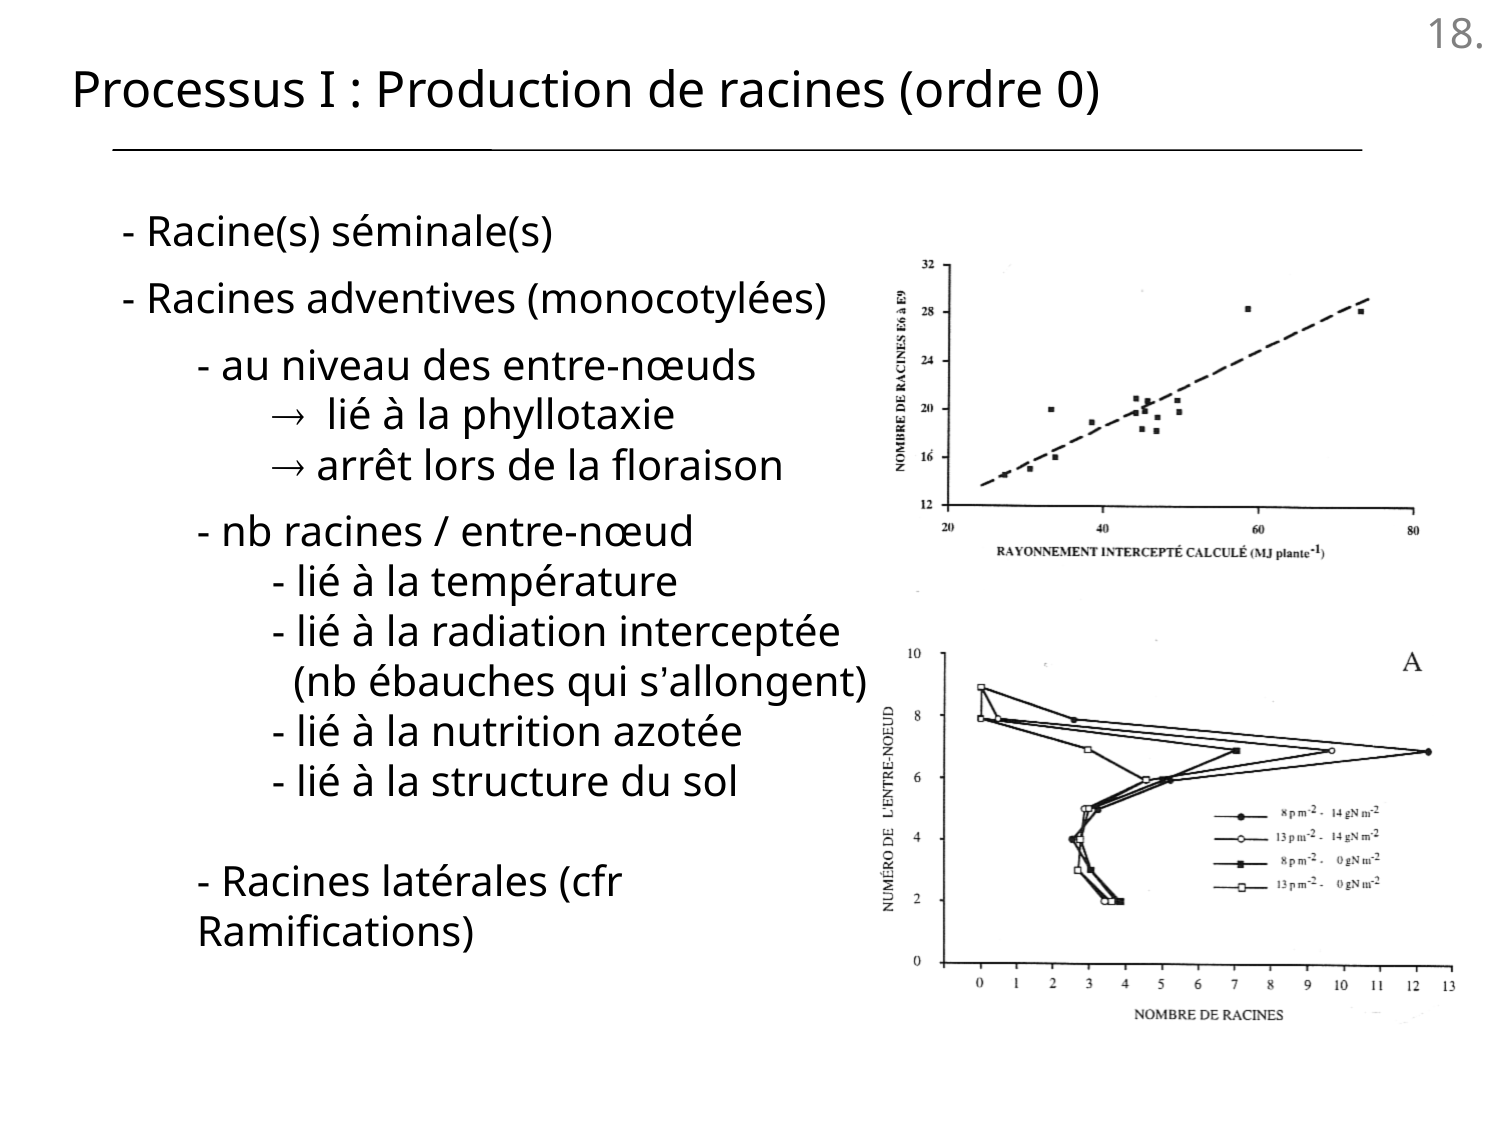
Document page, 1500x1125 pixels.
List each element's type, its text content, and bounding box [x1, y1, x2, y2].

text_box - Racine(s) séminale(s) - Racines adventives (monocotylées) - au niveau des entre-nœuds  lié à la phyllotaxie  arrêt lors de la floraison - nb racines / entre-nœud - lié à la température - lié à la radiation interceptée (nb ébauches qui s’allongent) - lié à la nutrition azotée - lié à la structure du sol - Racines latérales (cfr Ramifications) [107, 197, 907, 1013]
text_box Processus I : Production de racines (ordre 0) [56, 49, 1116, 125]
picture [872, 235, 1467, 1034]
